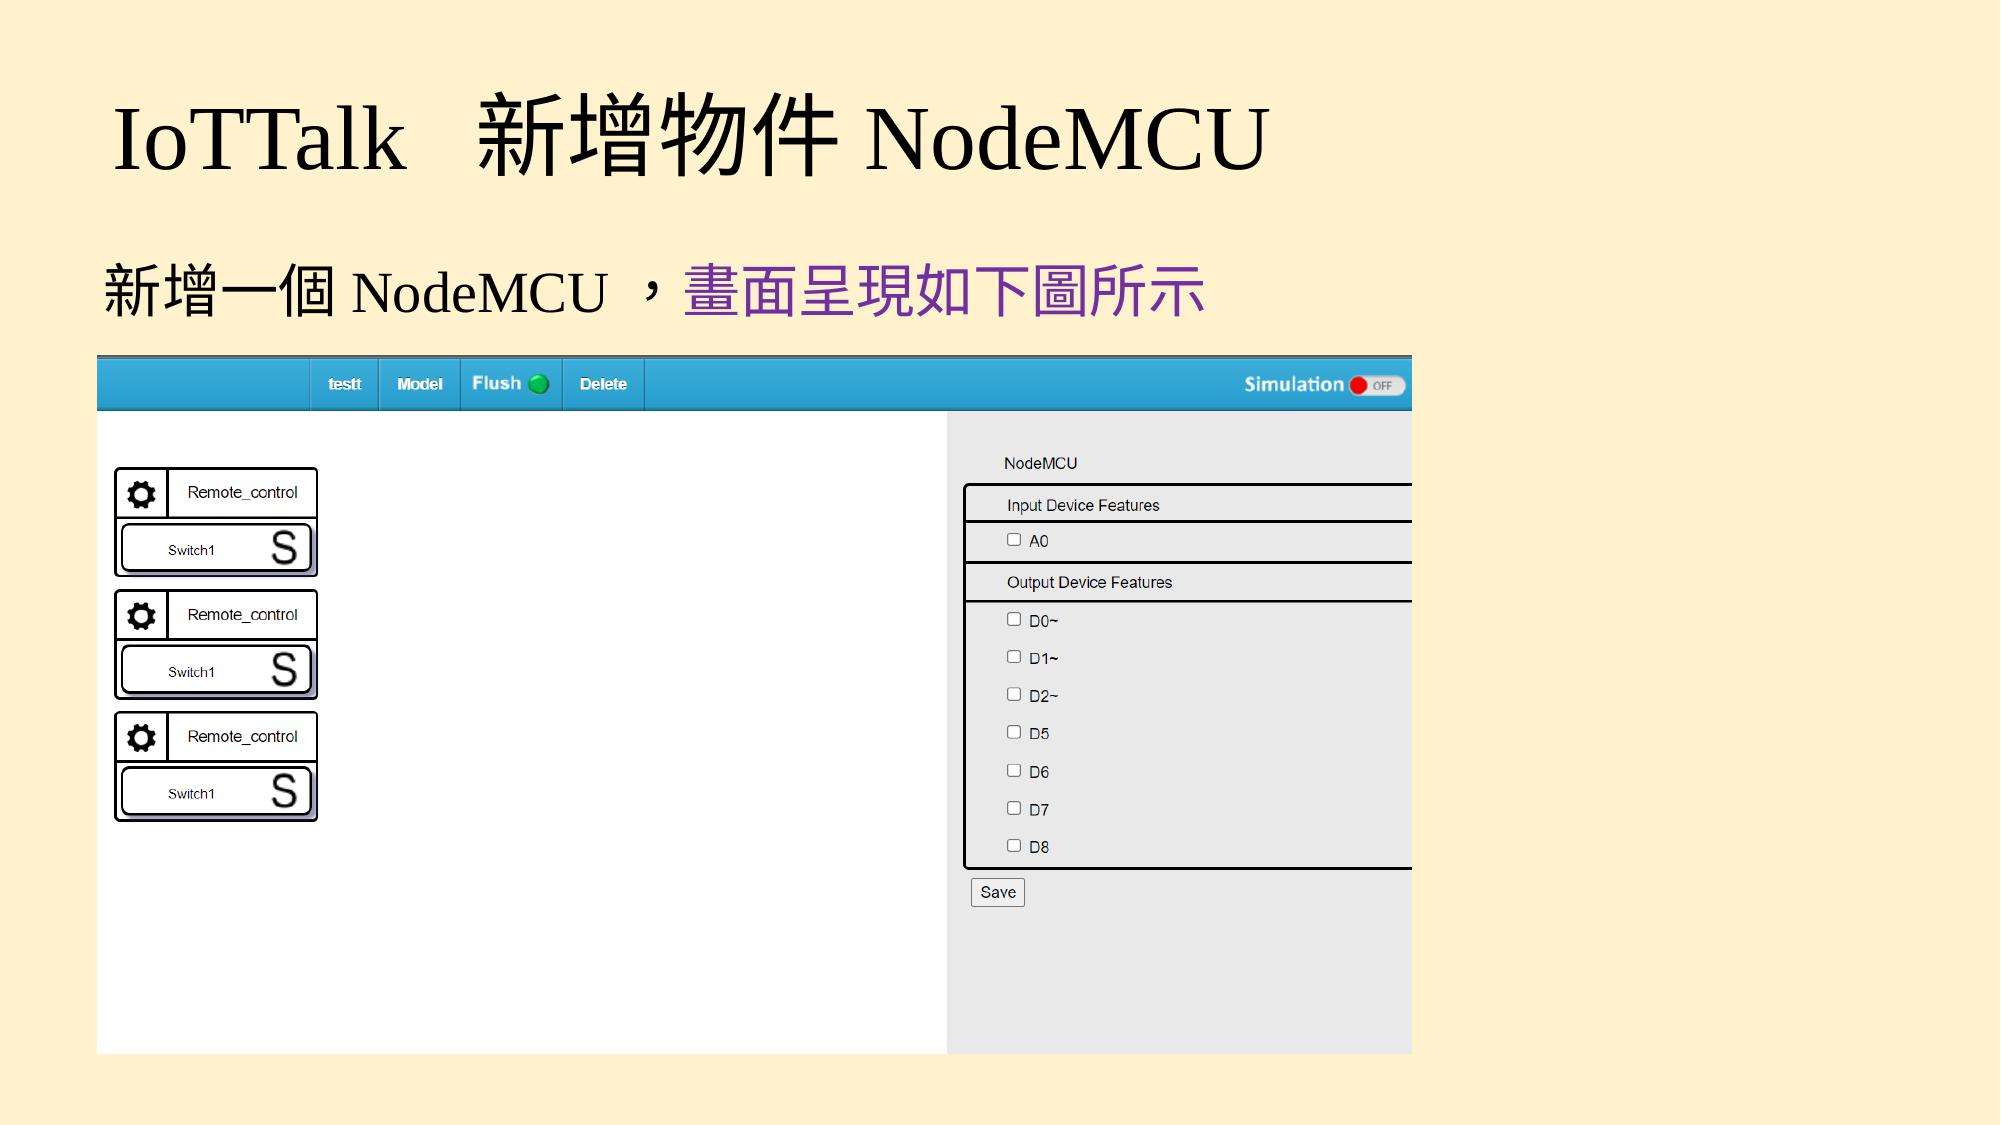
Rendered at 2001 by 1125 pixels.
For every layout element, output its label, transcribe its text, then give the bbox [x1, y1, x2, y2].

picture [97, 355, 1412, 1054]
title IoTTalk 新增物件NodeMCU [97, 45, 1823, 234]
list 新增一個NodeMCU，畫面呈現如下圖所示 [89, 254, 1655, 406]
